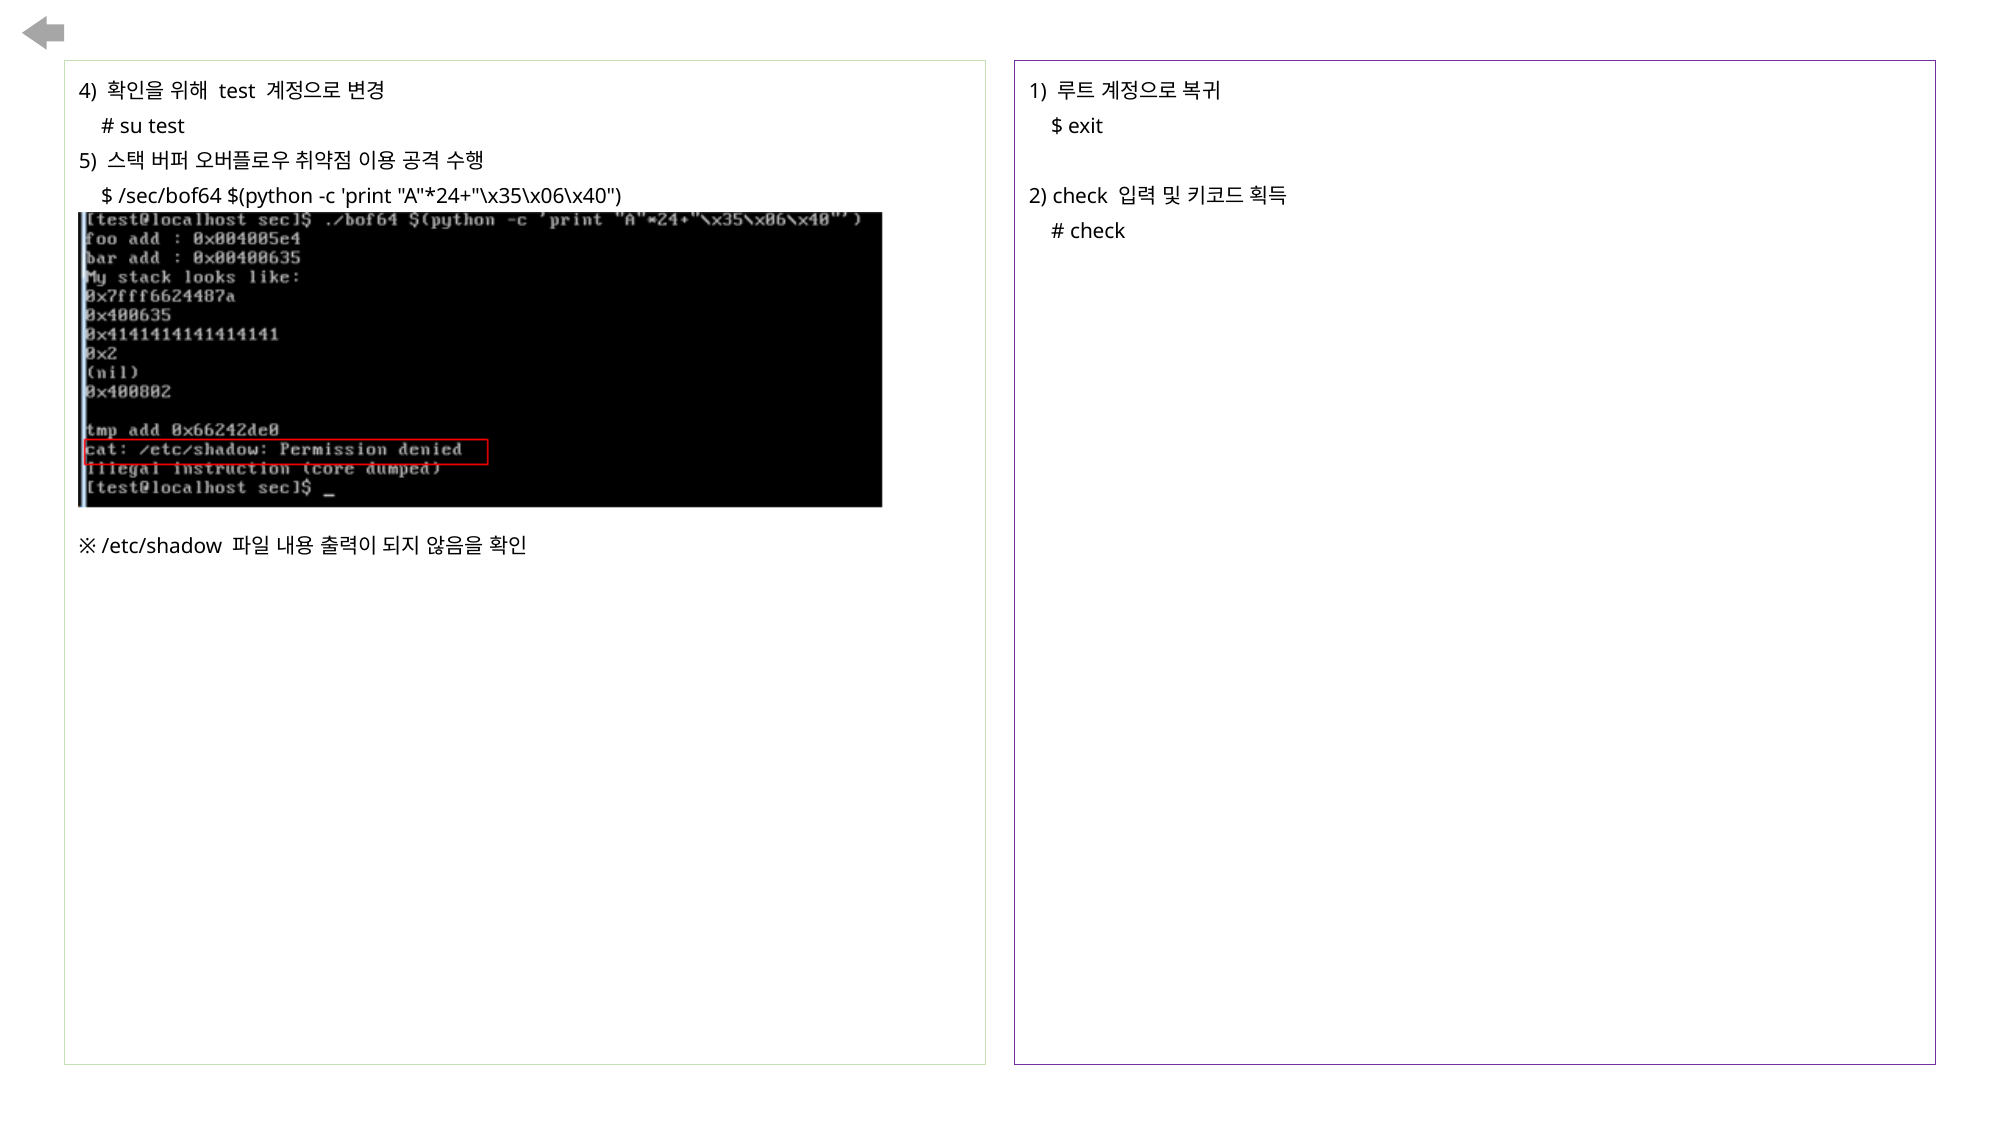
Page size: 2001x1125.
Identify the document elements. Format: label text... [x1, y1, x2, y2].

text_box 4) 확인을 위해 test 계정으로 변경 # su test 5) 스택 버퍼 오버플로우 취약점 이용 공격 수행 $ /sec/bof64 $(python -c 'print "A"*24+"\x35\x06\x40") ※ /etc/shadow 파일 내용 출력이 되지 않음을 확인 [64, 60, 986, 1065]
picture [78, 212, 884, 510]
text_box [20, 13, 66, 52]
text_box 1) 루트 계정으로 복귀 $ exit 2) check 입력 및 키코드 획득 # check [1014, 60, 1936, 1065]
